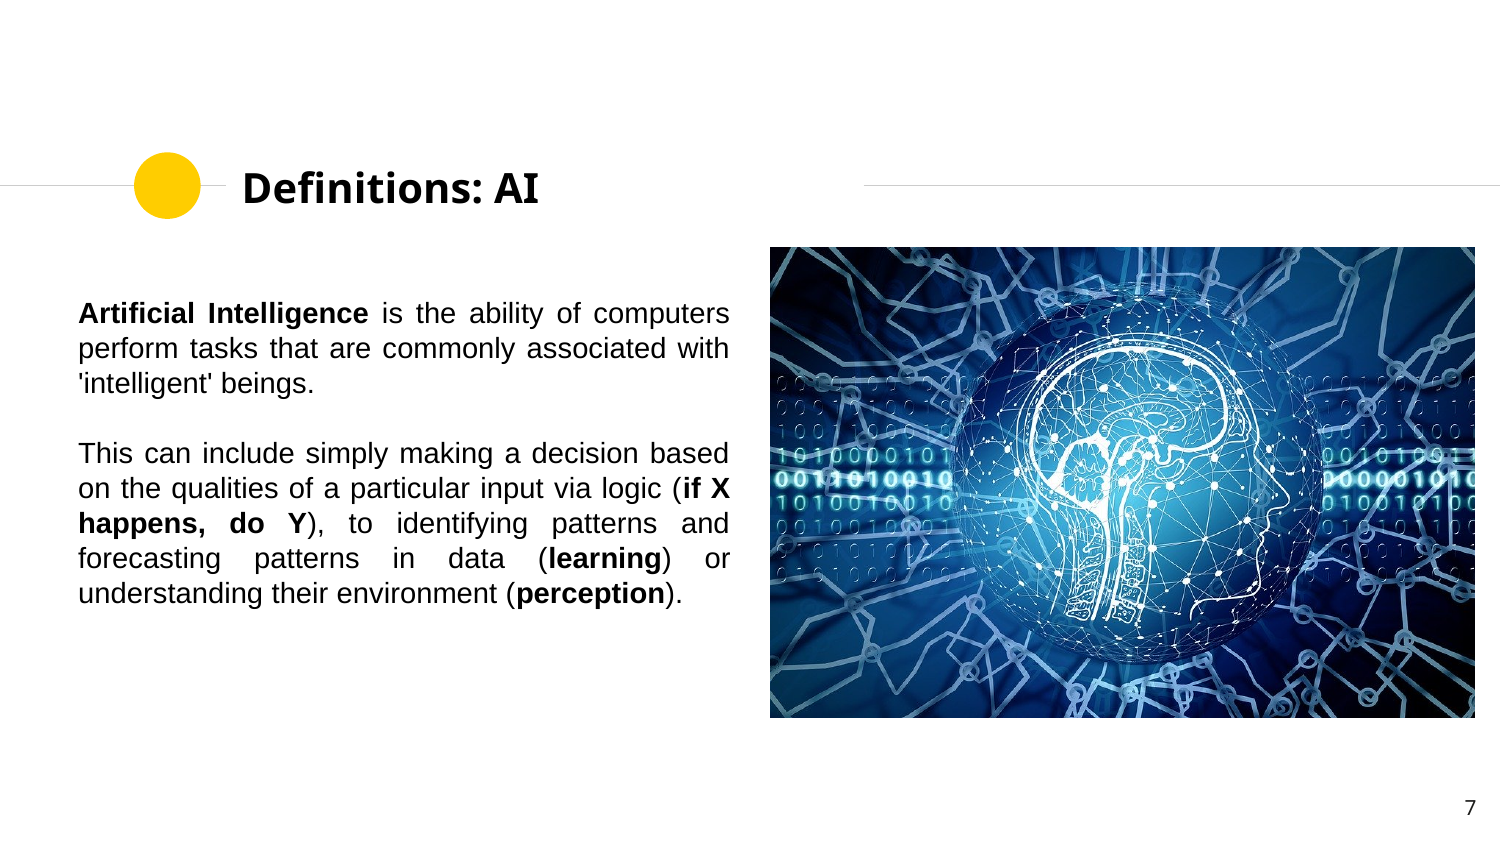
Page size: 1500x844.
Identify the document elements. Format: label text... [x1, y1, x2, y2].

title Definitions: AI [226, 151, 863, 223]
slide_number ‹#› [1401, 779, 1492, 844]
text_box Artificial Intelligence is the ability of computers perform tasks that are commonly associated with 'intelligent' beings. This can include simply making a decision based on the qualities of a particular input via logic (if X happens, do Y), to identifying patterns and forecasting patterns in data (learning) or understanding their environment (perception). [63, 244, 746, 737]
picture [770, 247, 1476, 718]
